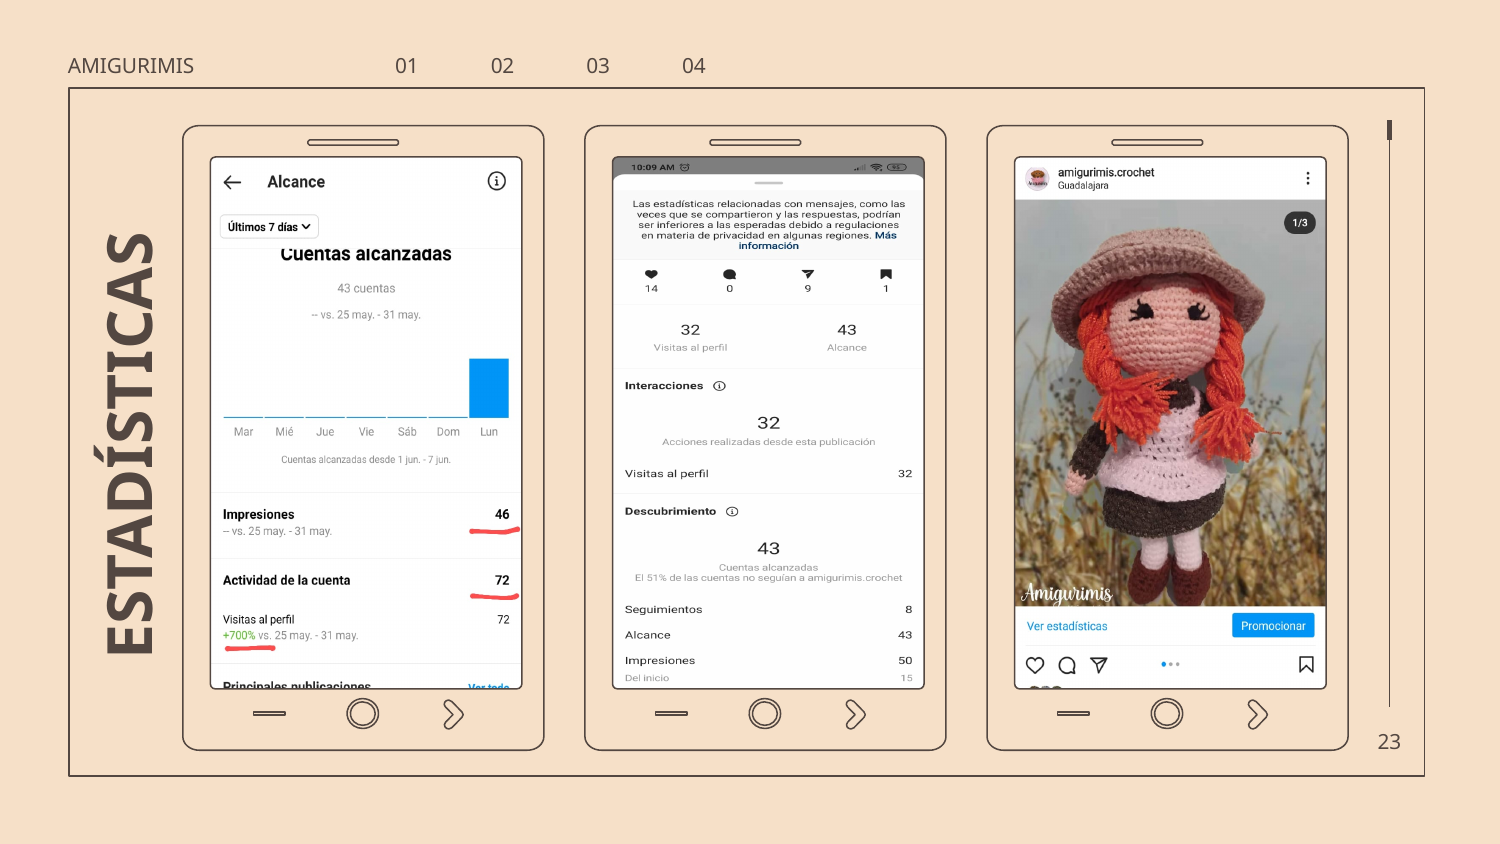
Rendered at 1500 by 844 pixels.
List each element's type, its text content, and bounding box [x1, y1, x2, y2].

text_box AMIGURIMIS [67, 52, 264, 78]
text_box 02 [488, 52, 517, 78]
picture [1014, 156, 1327, 690]
picture [210, 156, 523, 690]
text_box 04 [679, 52, 708, 78]
picture [612, 156, 925, 690]
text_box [584, 125, 947, 751]
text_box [182, 125, 545, 751]
slide_number ‹#› [1378, 766, 1469, 832]
title ESTADÍSTICAS [75, 182, 174, 694]
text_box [986, 125, 1349, 751]
text_box 03 [584, 52, 612, 78]
slide_number ‹#› [1348, 727, 1431, 759]
text_box 01 [392, 52, 421, 78]
